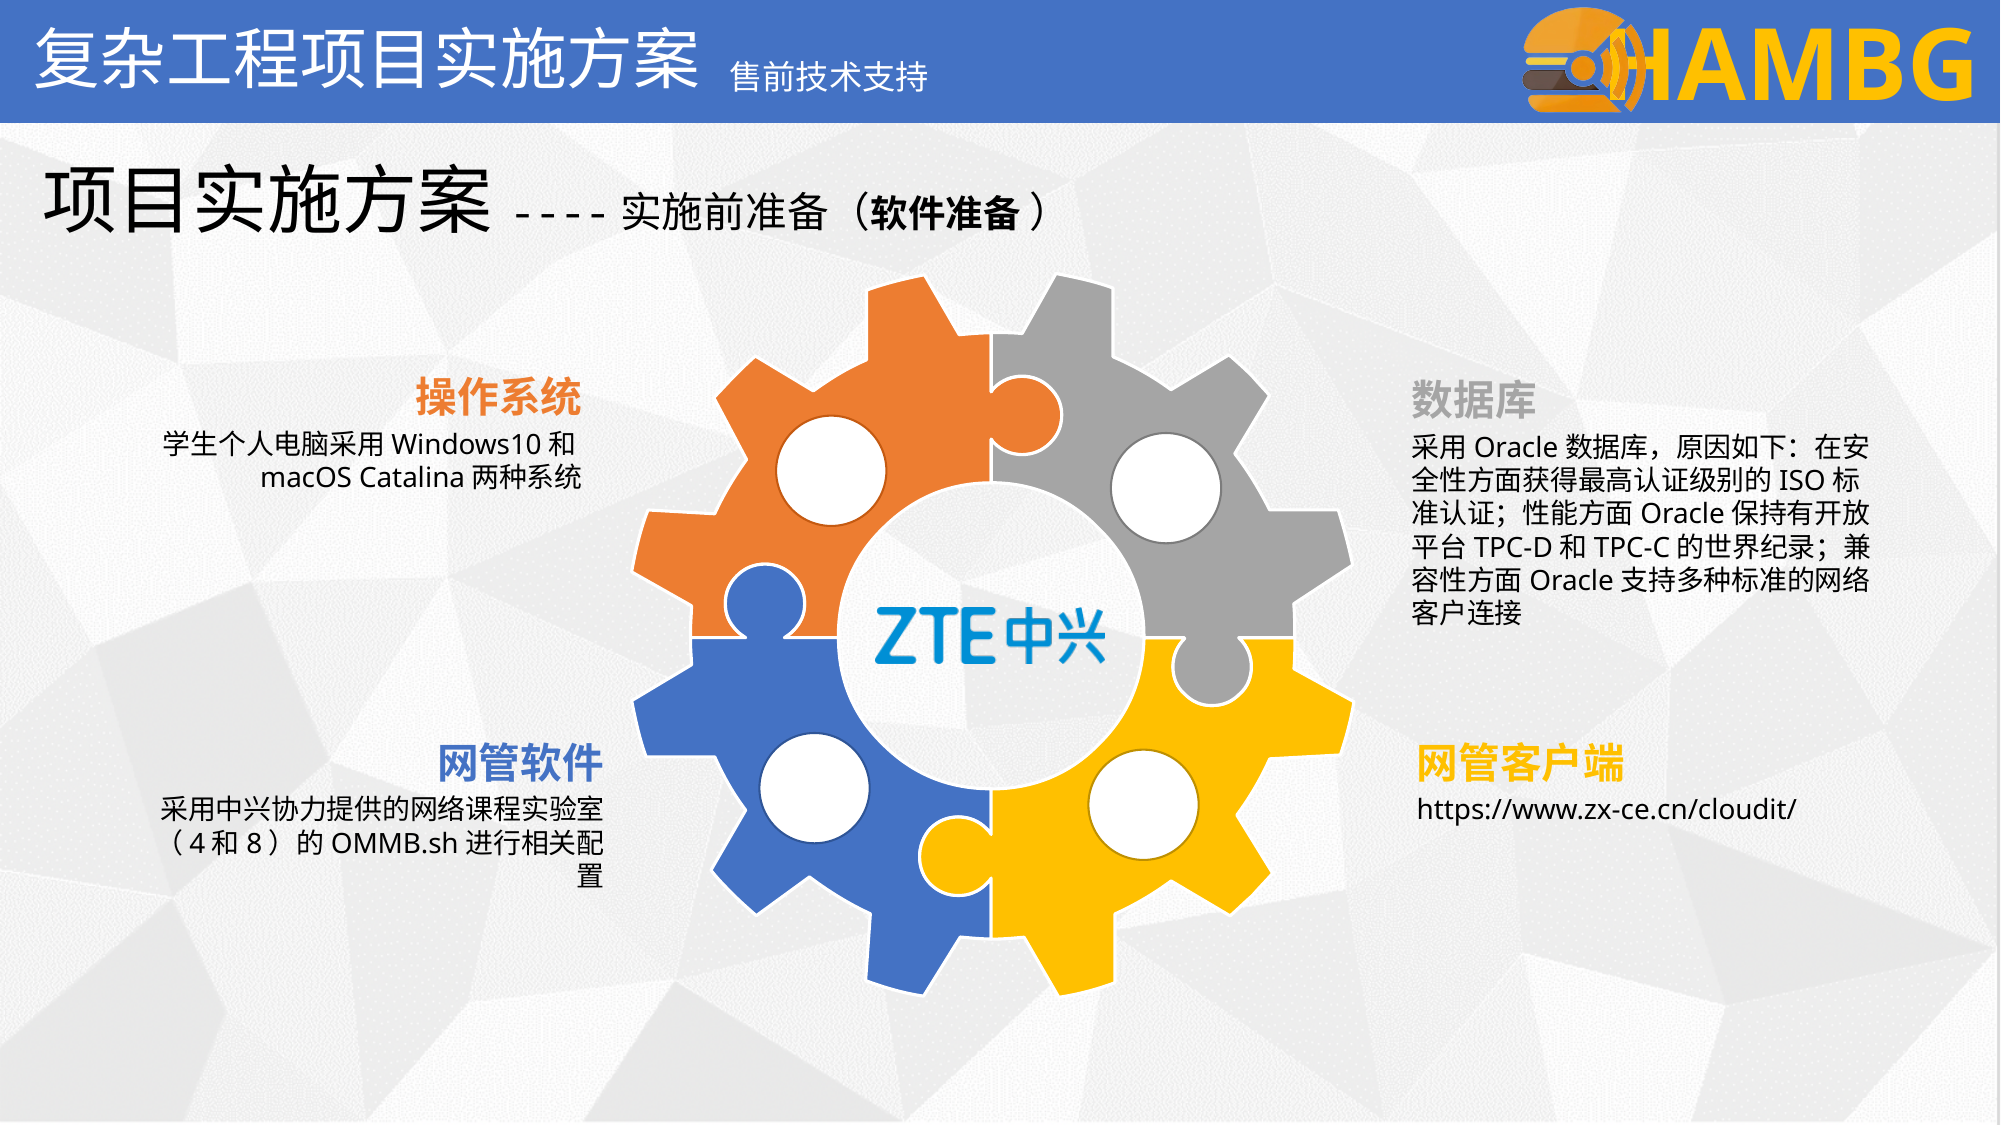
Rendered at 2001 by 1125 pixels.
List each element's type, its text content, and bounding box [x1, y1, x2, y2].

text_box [631, 564, 991, 997]
picture [0, 0, 2001, 1125]
text_box 网管软件 采用中兴协力提供的网络课程实验室（4和8）的OMMB.sh进行相关配置 [151, 736, 605, 893]
text_box 网管客户端 https://www.zx-ce.cn/cloudit/ [1416, 736, 1877, 826]
text_box 操作系统 学生个人电脑采用Windows10和macOS Catalina两种系统 [152, 370, 583, 494]
text_box 数据库 采用Oracle数据库，原因如下：在安全性方面获得最高认证级别的ISO标准认证；性能方面Oracle保持有开放平台TPC-D和TPC-C的世界纪录；兼容性方面Oracle支持多种标准的网络客户连接 [1411, 373, 1872, 630]
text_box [991, 273, 1353, 706]
text_box [1996, 0, 2000, 124]
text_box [631, 274, 991, 564]
text_box [0, 0, 1235, 124]
text_box 复杂工程项目实施方案 [18, 8, 738, 104]
text_box 项目实施方案----实施前准备（软件准备 ） [27, 145, 1117, 250]
text_box 售前技术支持 [714, 48, 1235, 104]
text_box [919, 637, 1354, 998]
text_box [1235, 0, 1996, 130]
